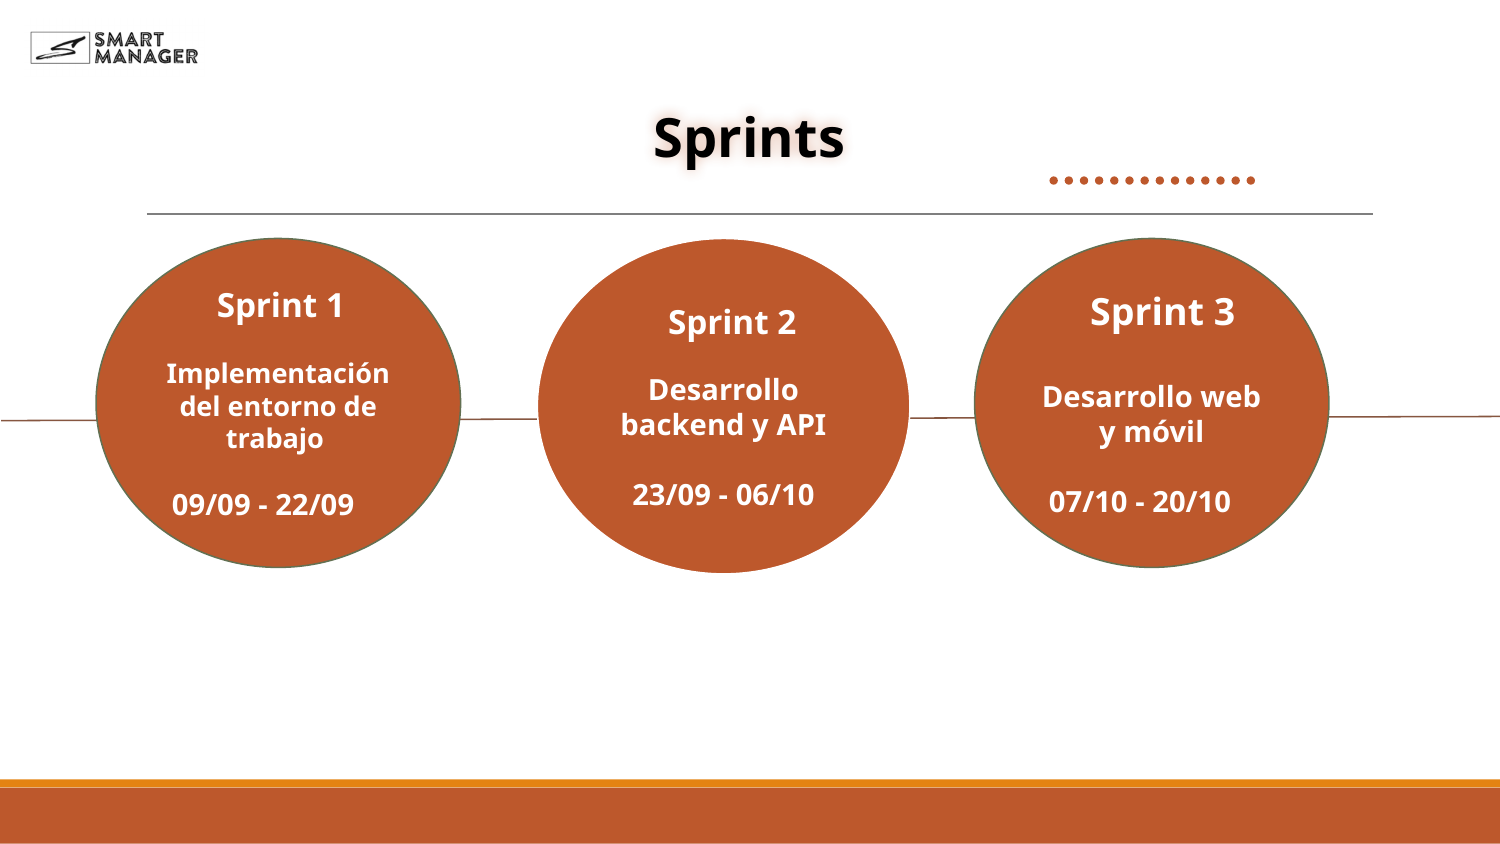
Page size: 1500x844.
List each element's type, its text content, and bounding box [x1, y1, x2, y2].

text_box Sprint 1 Implementación del entorno de trabajo 09/09 - 22/09 [96, 238, 461, 414]
text_box Sprint 1 Implementación del entorno de trabajo 09/09 - 22/09 [98, 429, 459, 568]
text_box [1049, 176, 1256, 185]
title Sprints [116, 88, 1383, 183]
text_box Sprint 2 Desarrollo backend y API 23/09 - 06/10 [539, 429, 909, 574]
text_box Sprint 3 Desarrollo web y móvil 07/10 - 20/10 [976, 429, 1327, 568]
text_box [0, 416, 1500, 421]
text_box Sprint 3 Desarrollo web y móvil 07/10 - 20/10 [974, 238, 1329, 414]
text_box Sprint 2 Desarrollo backend y API 23/09 - 06/10 [537, 238, 910, 414]
picture [23, 17, 205, 77]
